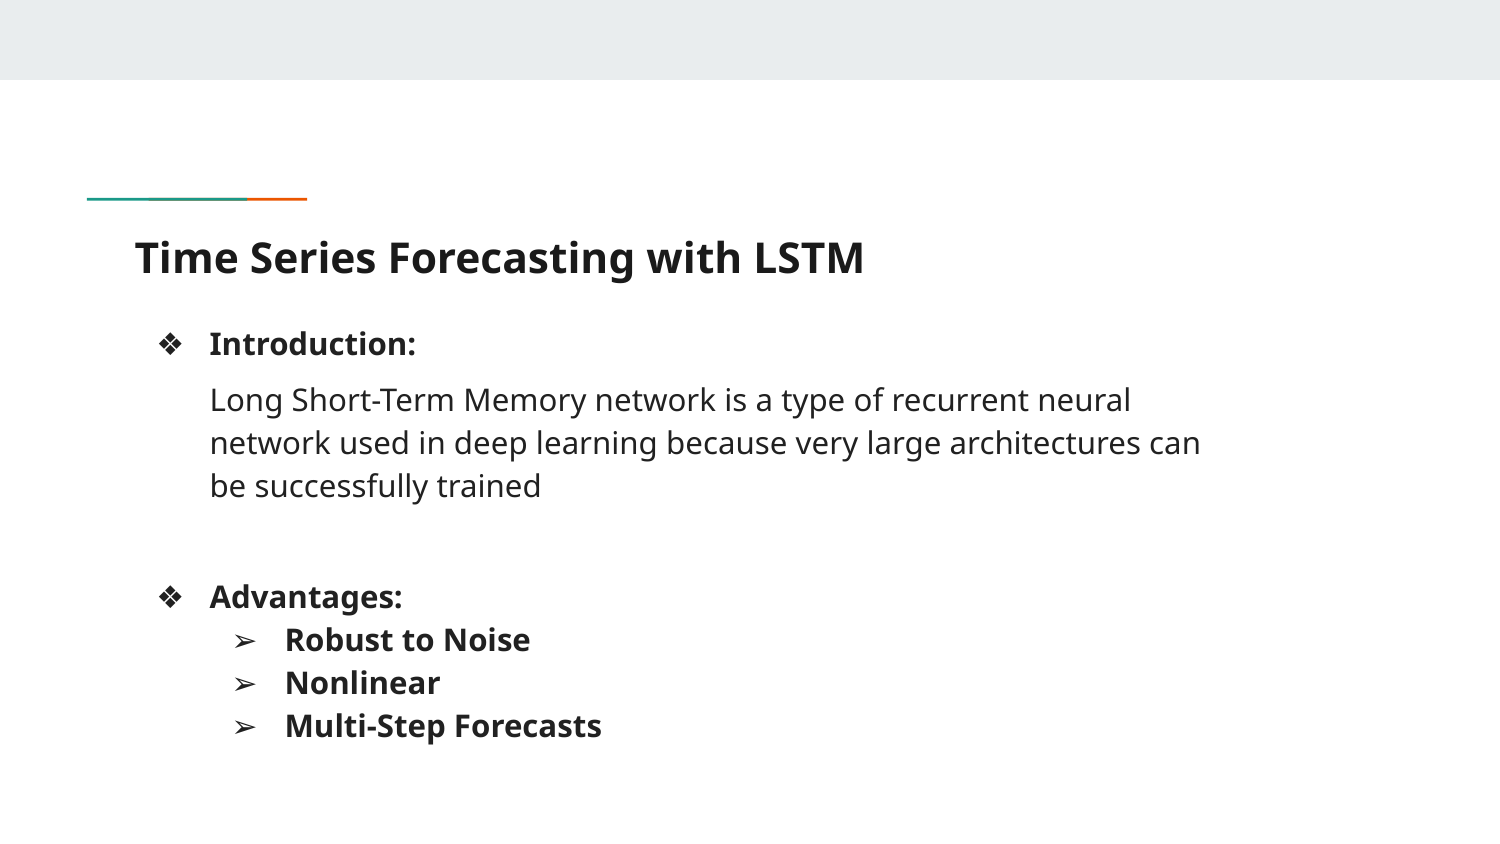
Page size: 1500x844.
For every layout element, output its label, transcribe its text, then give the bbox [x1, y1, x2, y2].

text_box Introduction: Long Short-Term Memory network is a type of recurrent neural network used in deep learning because very large architectures can be successfully trained Advantages: Robust to Noise Nonlinear Multi-Step Forecasts [119, 304, 1237, 844]
title Time Series Forecasting with LSTM [119, 216, 1381, 305]
